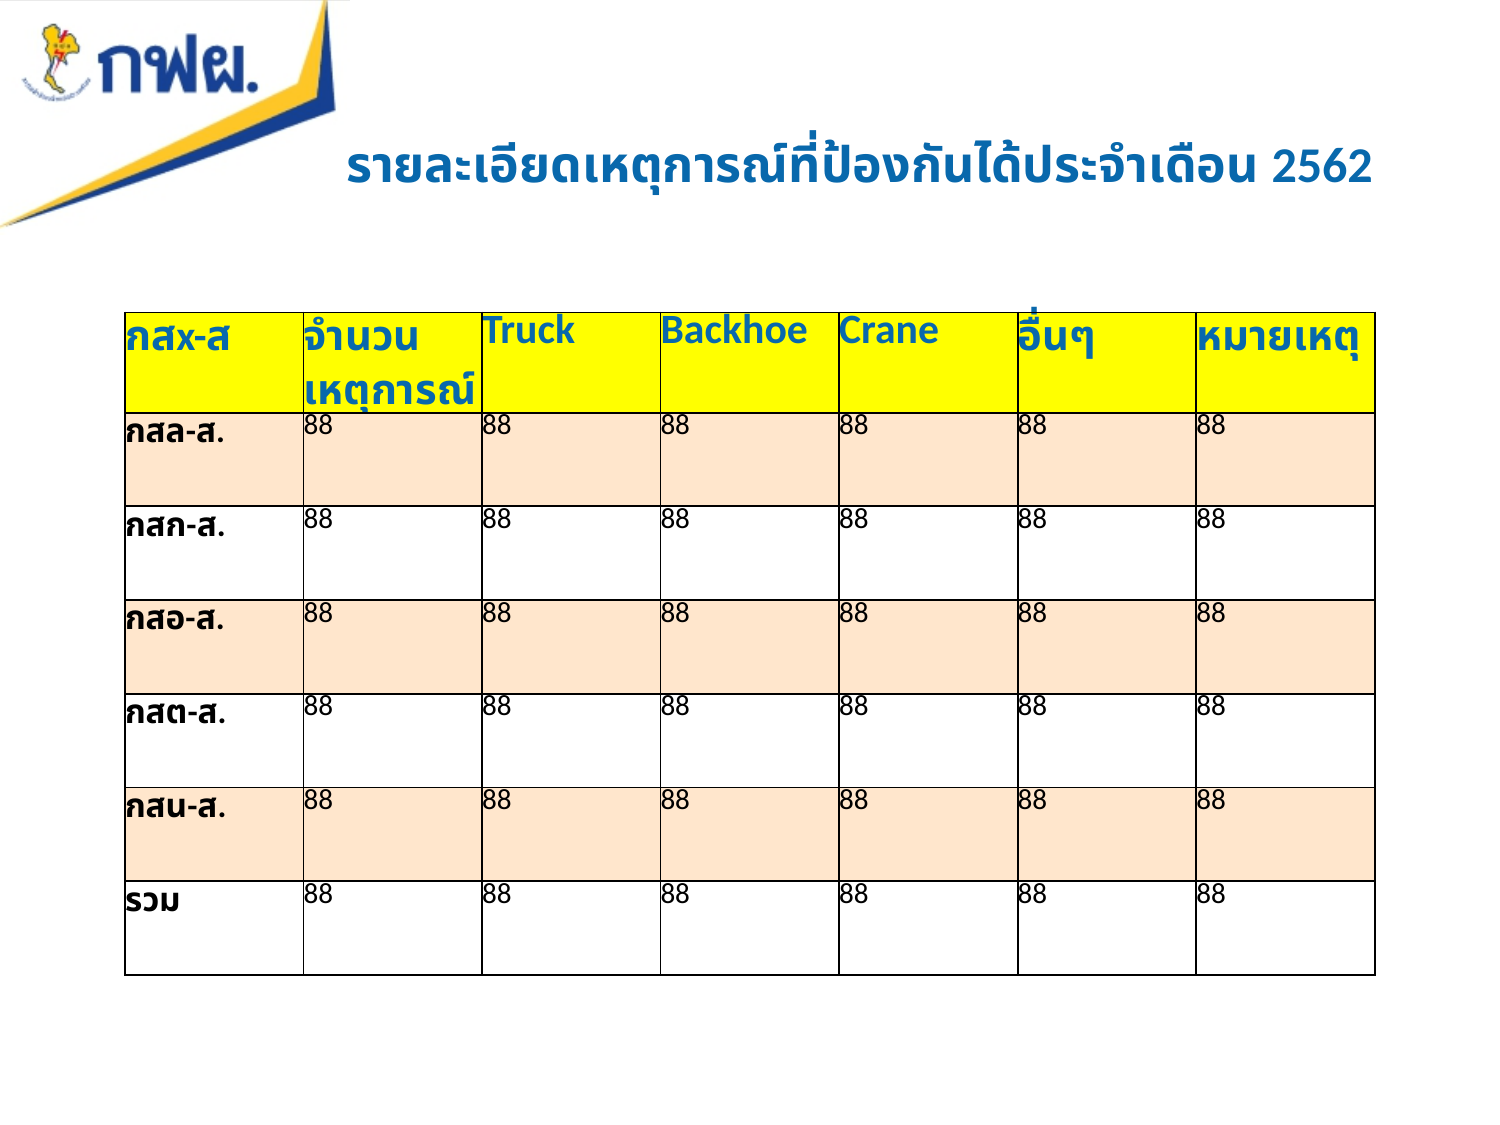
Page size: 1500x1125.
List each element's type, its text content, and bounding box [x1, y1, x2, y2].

table_cell กสอ-ส. [126, 601, 303, 693]
table_cell 88 [304, 788, 481, 880]
table_cell 88 [304, 507, 481, 599]
table_cell 88 [840, 882, 1017, 974]
table_cell 88 [304, 601, 481, 693]
table_header หมายเหตุ [1197, 313, 1374, 412]
table_cell 88 [840, 788, 1017, 880]
table_cell 88 [840, 695, 1017, 787]
picture [0, 0, 351, 235]
table_cell 88 [483, 882, 660, 974]
table_cell 88 [1019, 882, 1195, 974]
table_cell 88 [304, 882, 481, 974]
table_cell 88 [483, 507, 660, 599]
table_cell 88 [1019, 788, 1195, 880]
table_header กสx-ส [126, 313, 303, 412]
table_cell กสน-ส. [126, 788, 303, 880]
table_cell 88 [661, 601, 838, 693]
text_box รายละเอียดเหตุการณ์ที่ป้องกันได้ประจำเดือน 2562 [354, 124, 1485, 200]
table_cell รวม [126, 882, 303, 974]
table_cell 88 [304, 695, 481, 787]
table_cell 88 [483, 695, 660, 787]
table_cell 88 [661, 695, 838, 787]
table_cell 88 [661, 414, 838, 505]
table_cell 88 [1197, 601, 1374, 693]
table_cell กสต-ส. [126, 695, 303, 787]
table_cell 88 [840, 507, 1017, 599]
table_cell 88 [1019, 601, 1195, 693]
table_cell 88 [1019, 414, 1195, 505]
table_header อื่นๆ [1019, 313, 1195, 412]
table_cell 88 [661, 788, 838, 880]
table_cell 88 [840, 601, 1017, 693]
table_cell 88 [304, 414, 481, 505]
table_cell 88 [483, 414, 660, 505]
table_header Truck [483, 313, 660, 412]
table_header Crane [840, 313, 1017, 412]
table_cell 88 [1019, 695, 1195, 787]
table_cell 88 [1197, 414, 1374, 505]
table_cell 88 [661, 507, 838, 599]
table_cell 88 [1019, 507, 1195, 599]
table_header Backhoe [661, 313, 838, 412]
table_cell 88 [1197, 788, 1374, 880]
table_header จำนวนเหตุการณ์ [304, 313, 481, 412]
table_cell 88 [661, 882, 838, 974]
table_cell กสล-ส. [126, 414, 303, 505]
table_cell 88 [840, 414, 1017, 505]
table_cell 88 [483, 788, 660, 880]
table_cell กสก-ส. [126, 507, 303, 599]
table_cell 88 [1197, 882, 1374, 974]
table_cell 88 [483, 601, 660, 693]
table_cell 88 [1197, 507, 1374, 599]
table_cell 88 [1197, 695, 1374, 787]
